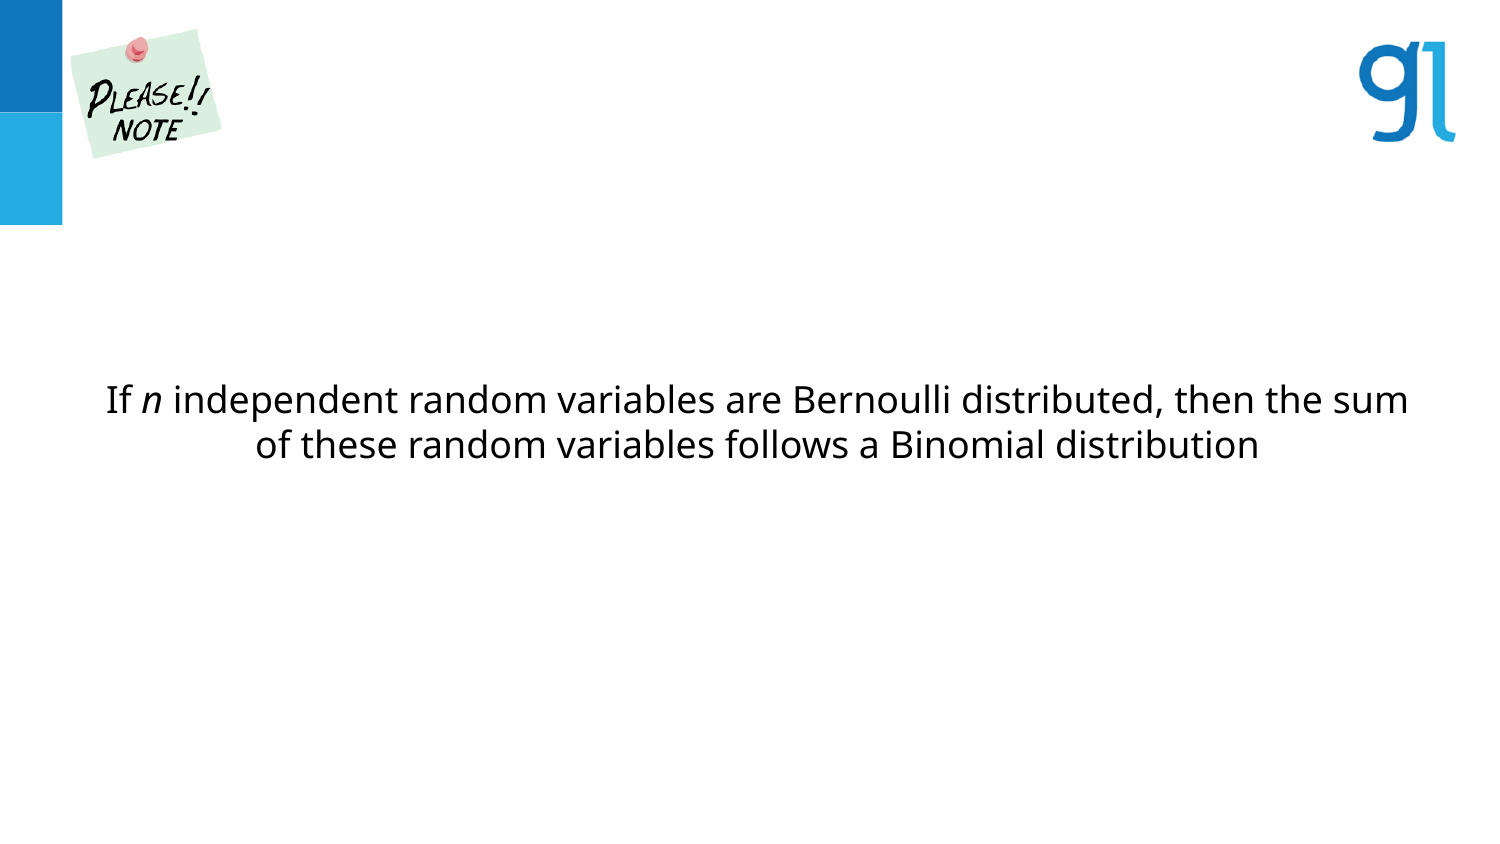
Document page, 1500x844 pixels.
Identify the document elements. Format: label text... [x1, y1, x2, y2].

picture [1331, 17, 1482, 167]
picture [69, 26, 224, 160]
list If n independent random variables are Bernoulli distributed, then the sum of these random variables follows a Binomial distribution [69, 361, 1448, 500]
